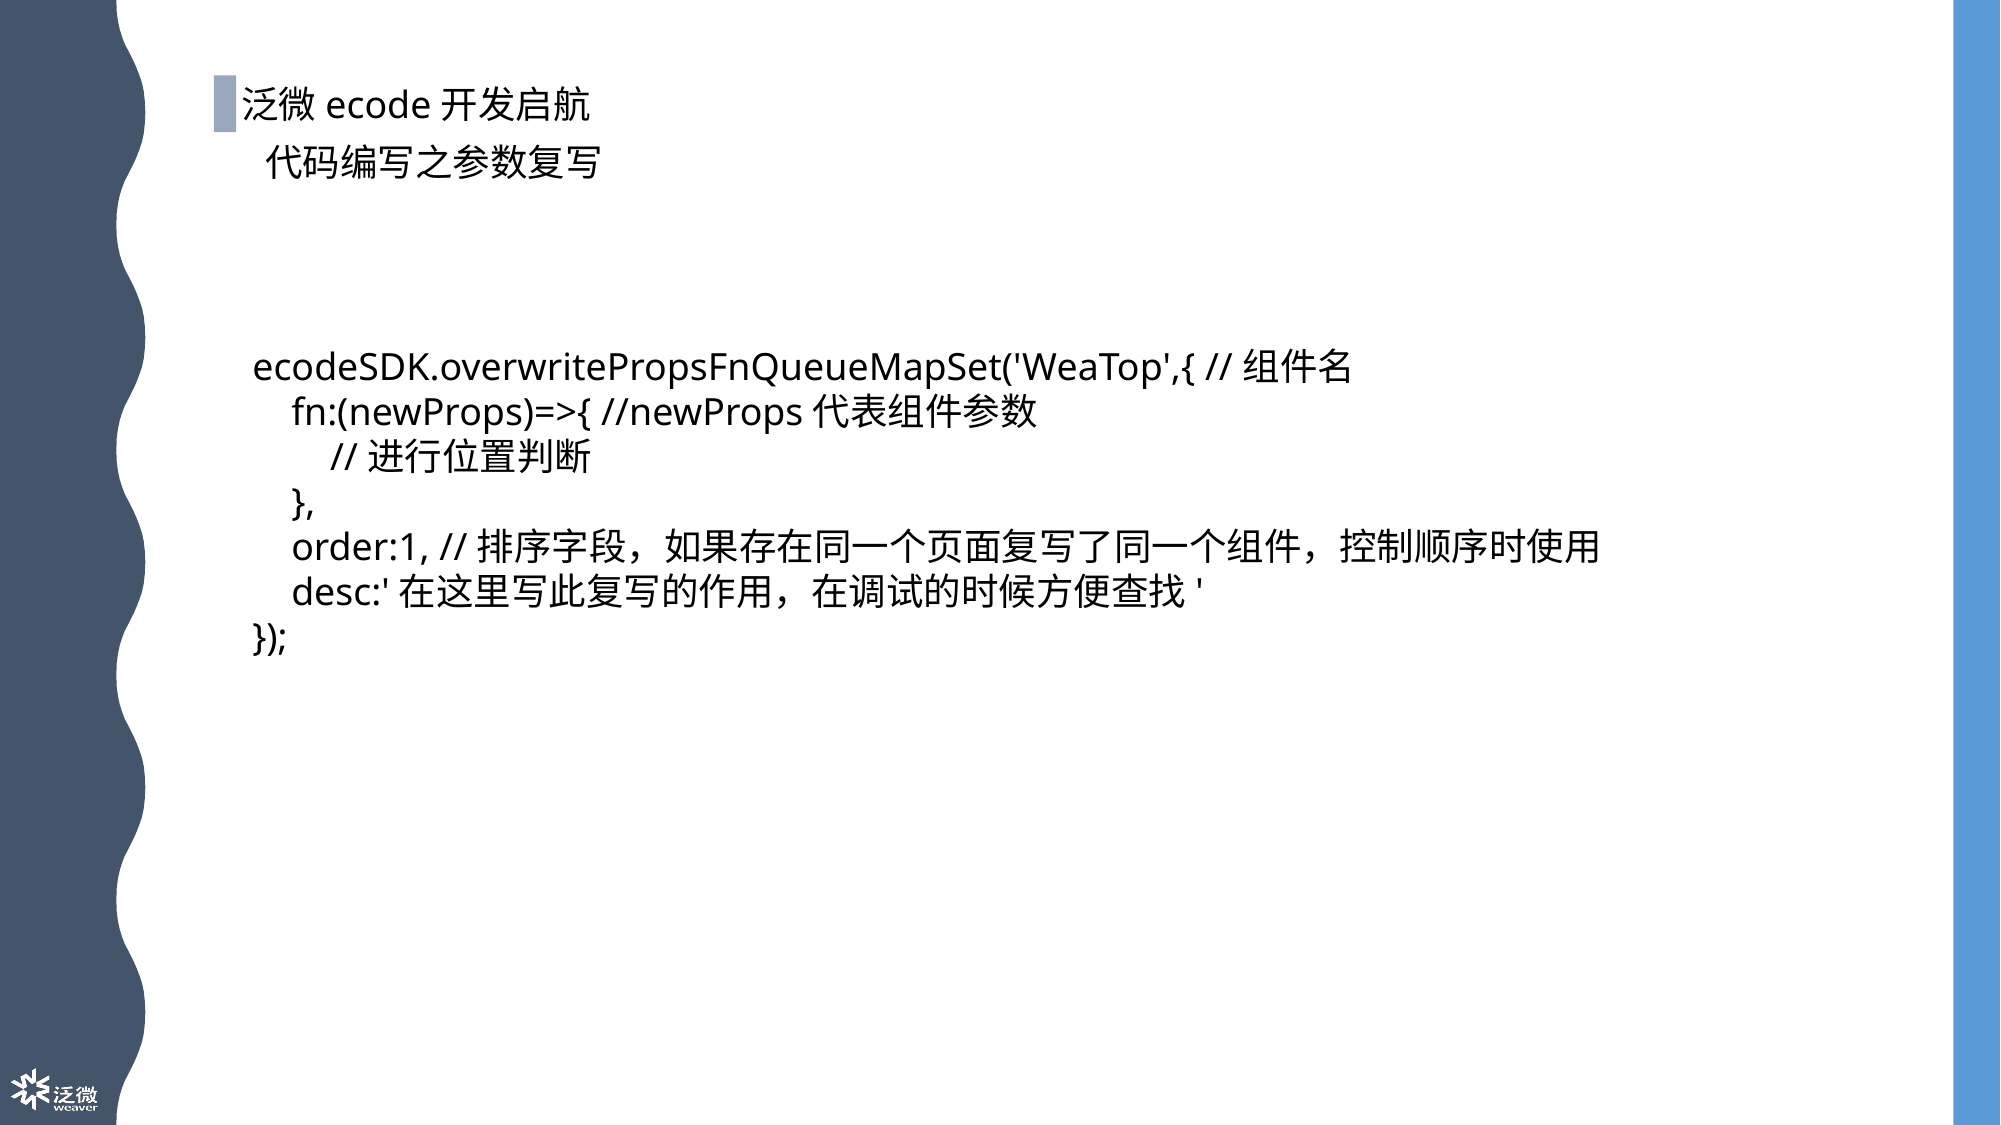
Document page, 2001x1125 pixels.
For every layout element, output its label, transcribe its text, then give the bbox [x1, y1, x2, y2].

picture [0, 1065, 114, 1125]
text_box 泛微ecode开发启航 [237, 75, 602, 132]
text_box ecodeSDK.overwritePropsFnQueueMapSet('WeaTop',{ //组件名 fn:(newProps)=>{ //newProps代表组件参数 //进行位置判断 }, order:1, //排序字段，如果存在同一个页面复写了同一个组件，控制顺序时使用 desc:'在这里写此复写的作用，在调试的时候方便查找' }); [237, 335, 1617, 665]
text_box [213, 74, 237, 133]
text_box 代码编写之参数复写 [250, 131, 1142, 192]
